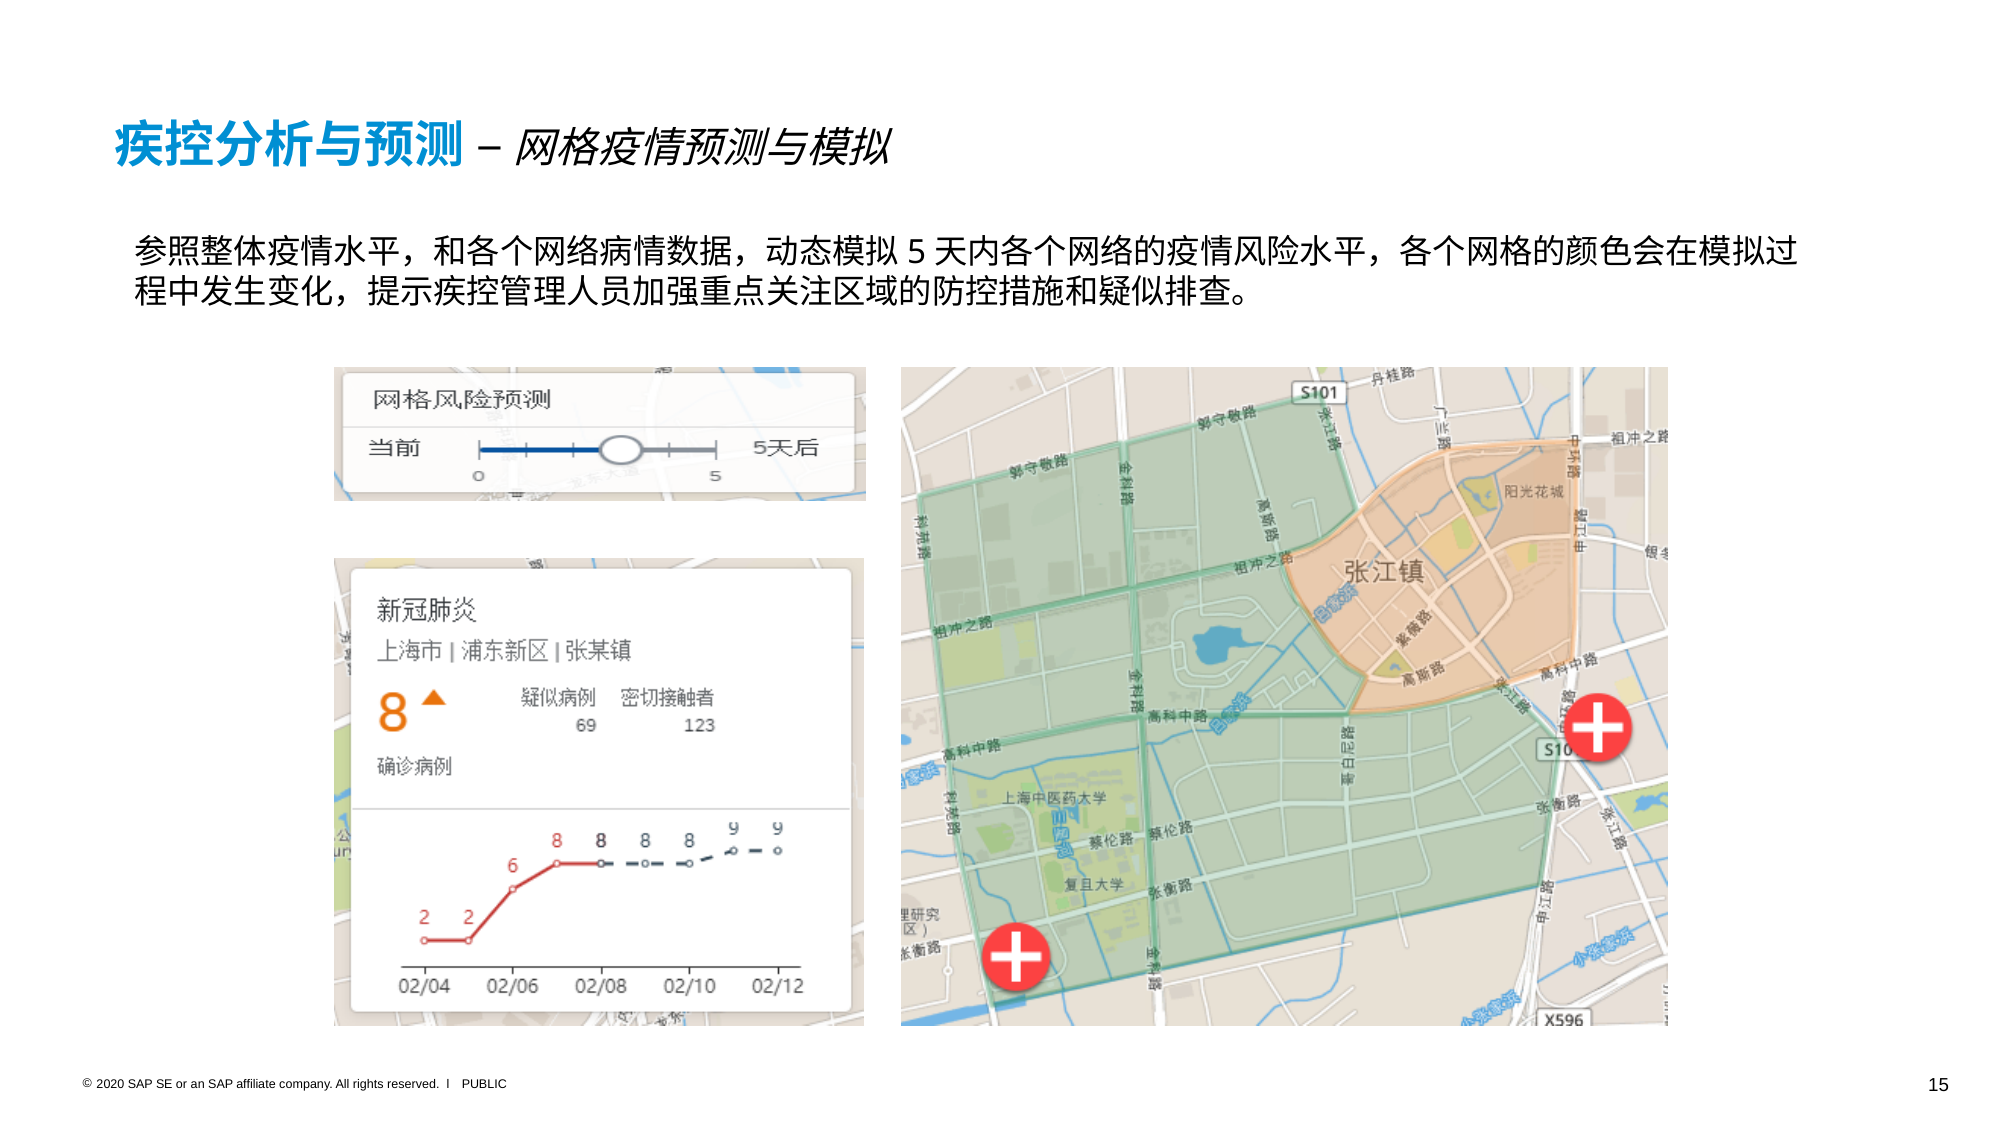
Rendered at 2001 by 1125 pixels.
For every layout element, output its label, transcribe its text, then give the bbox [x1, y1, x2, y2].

text_box 疾控分析与预测 – 网格疫情预测与模拟 [99, 105, 1056, 181]
text_box 参照整体疫情水平，和各个网络病情数据，动态模拟5天内各个网络的疫情风险水平，各个网格的颜色会在模拟过程中发生变化，提示疾控管理人员加强重点关注区域的防控措施和疑似排查。 [134, 230, 1832, 311]
picture [333, 558, 865, 1027]
picture [333, 367, 866, 502]
picture [900, 367, 1668, 1027]
